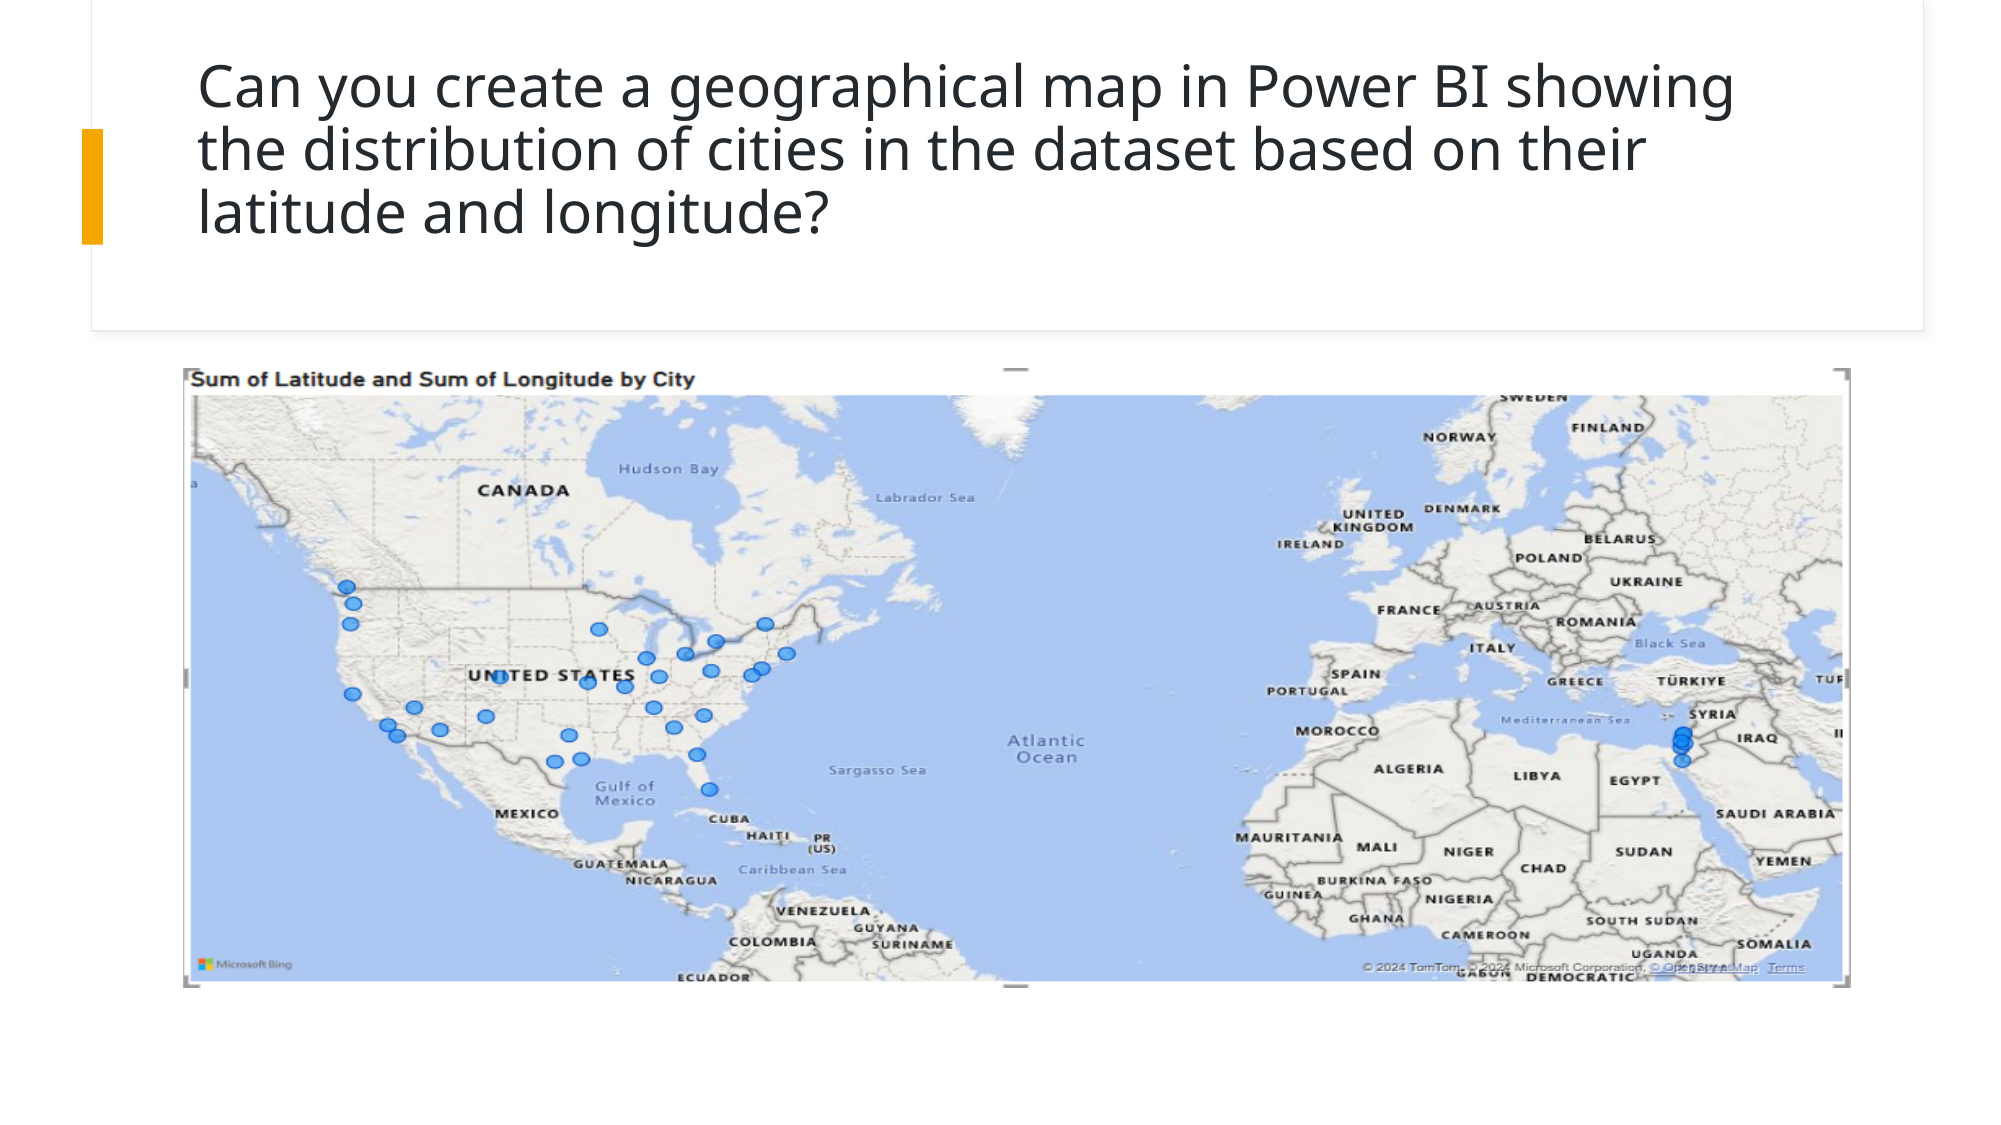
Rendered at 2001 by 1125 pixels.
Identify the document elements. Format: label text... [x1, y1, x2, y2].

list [182, 368, 1851, 988]
title Can you create a geographical map in Power BI showing the distribution of cities in the dataset based on their latitude and longitude? [183, 90, 1851, 284]
